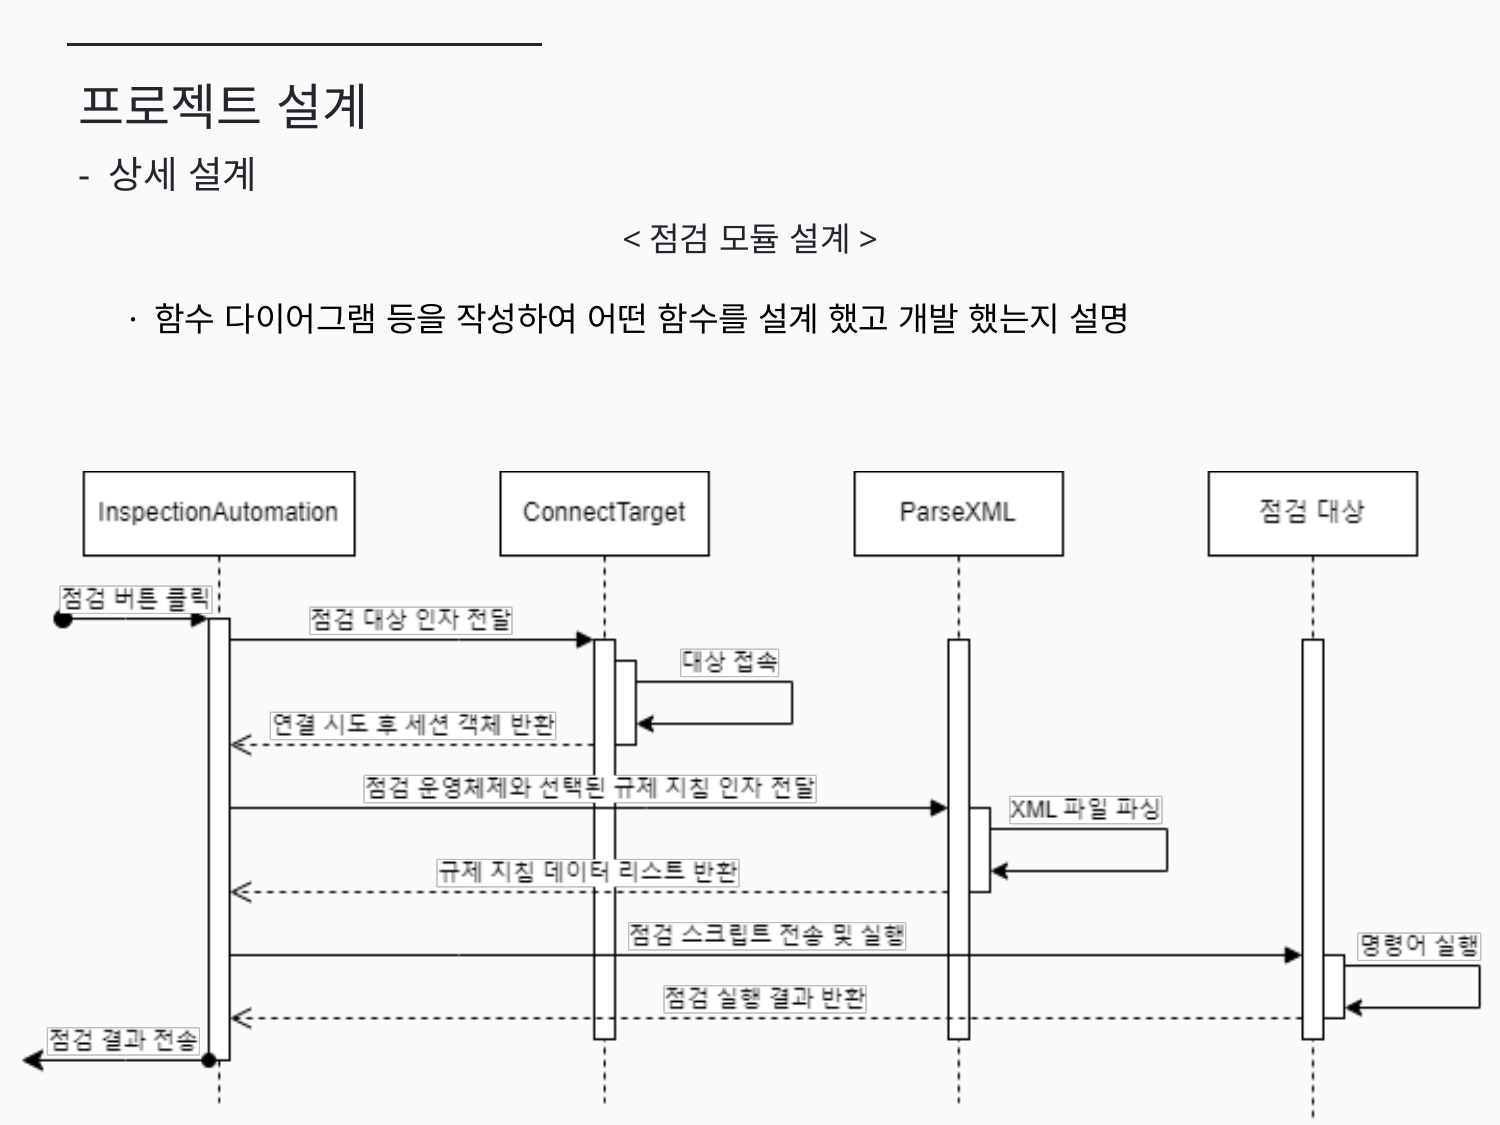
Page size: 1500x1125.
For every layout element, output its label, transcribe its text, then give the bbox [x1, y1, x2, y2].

text_box 프로젝트 설계 - 상세 설계 [66, 76, 490, 211]
picture [0, 470, 1500, 1125]
text_box <점검 모듈 설계> · 함수 다이어그램 등을 작성하여 어떤 함수를 설계 했고 개발 했는지 설명 [113, 210, 1386, 346]
